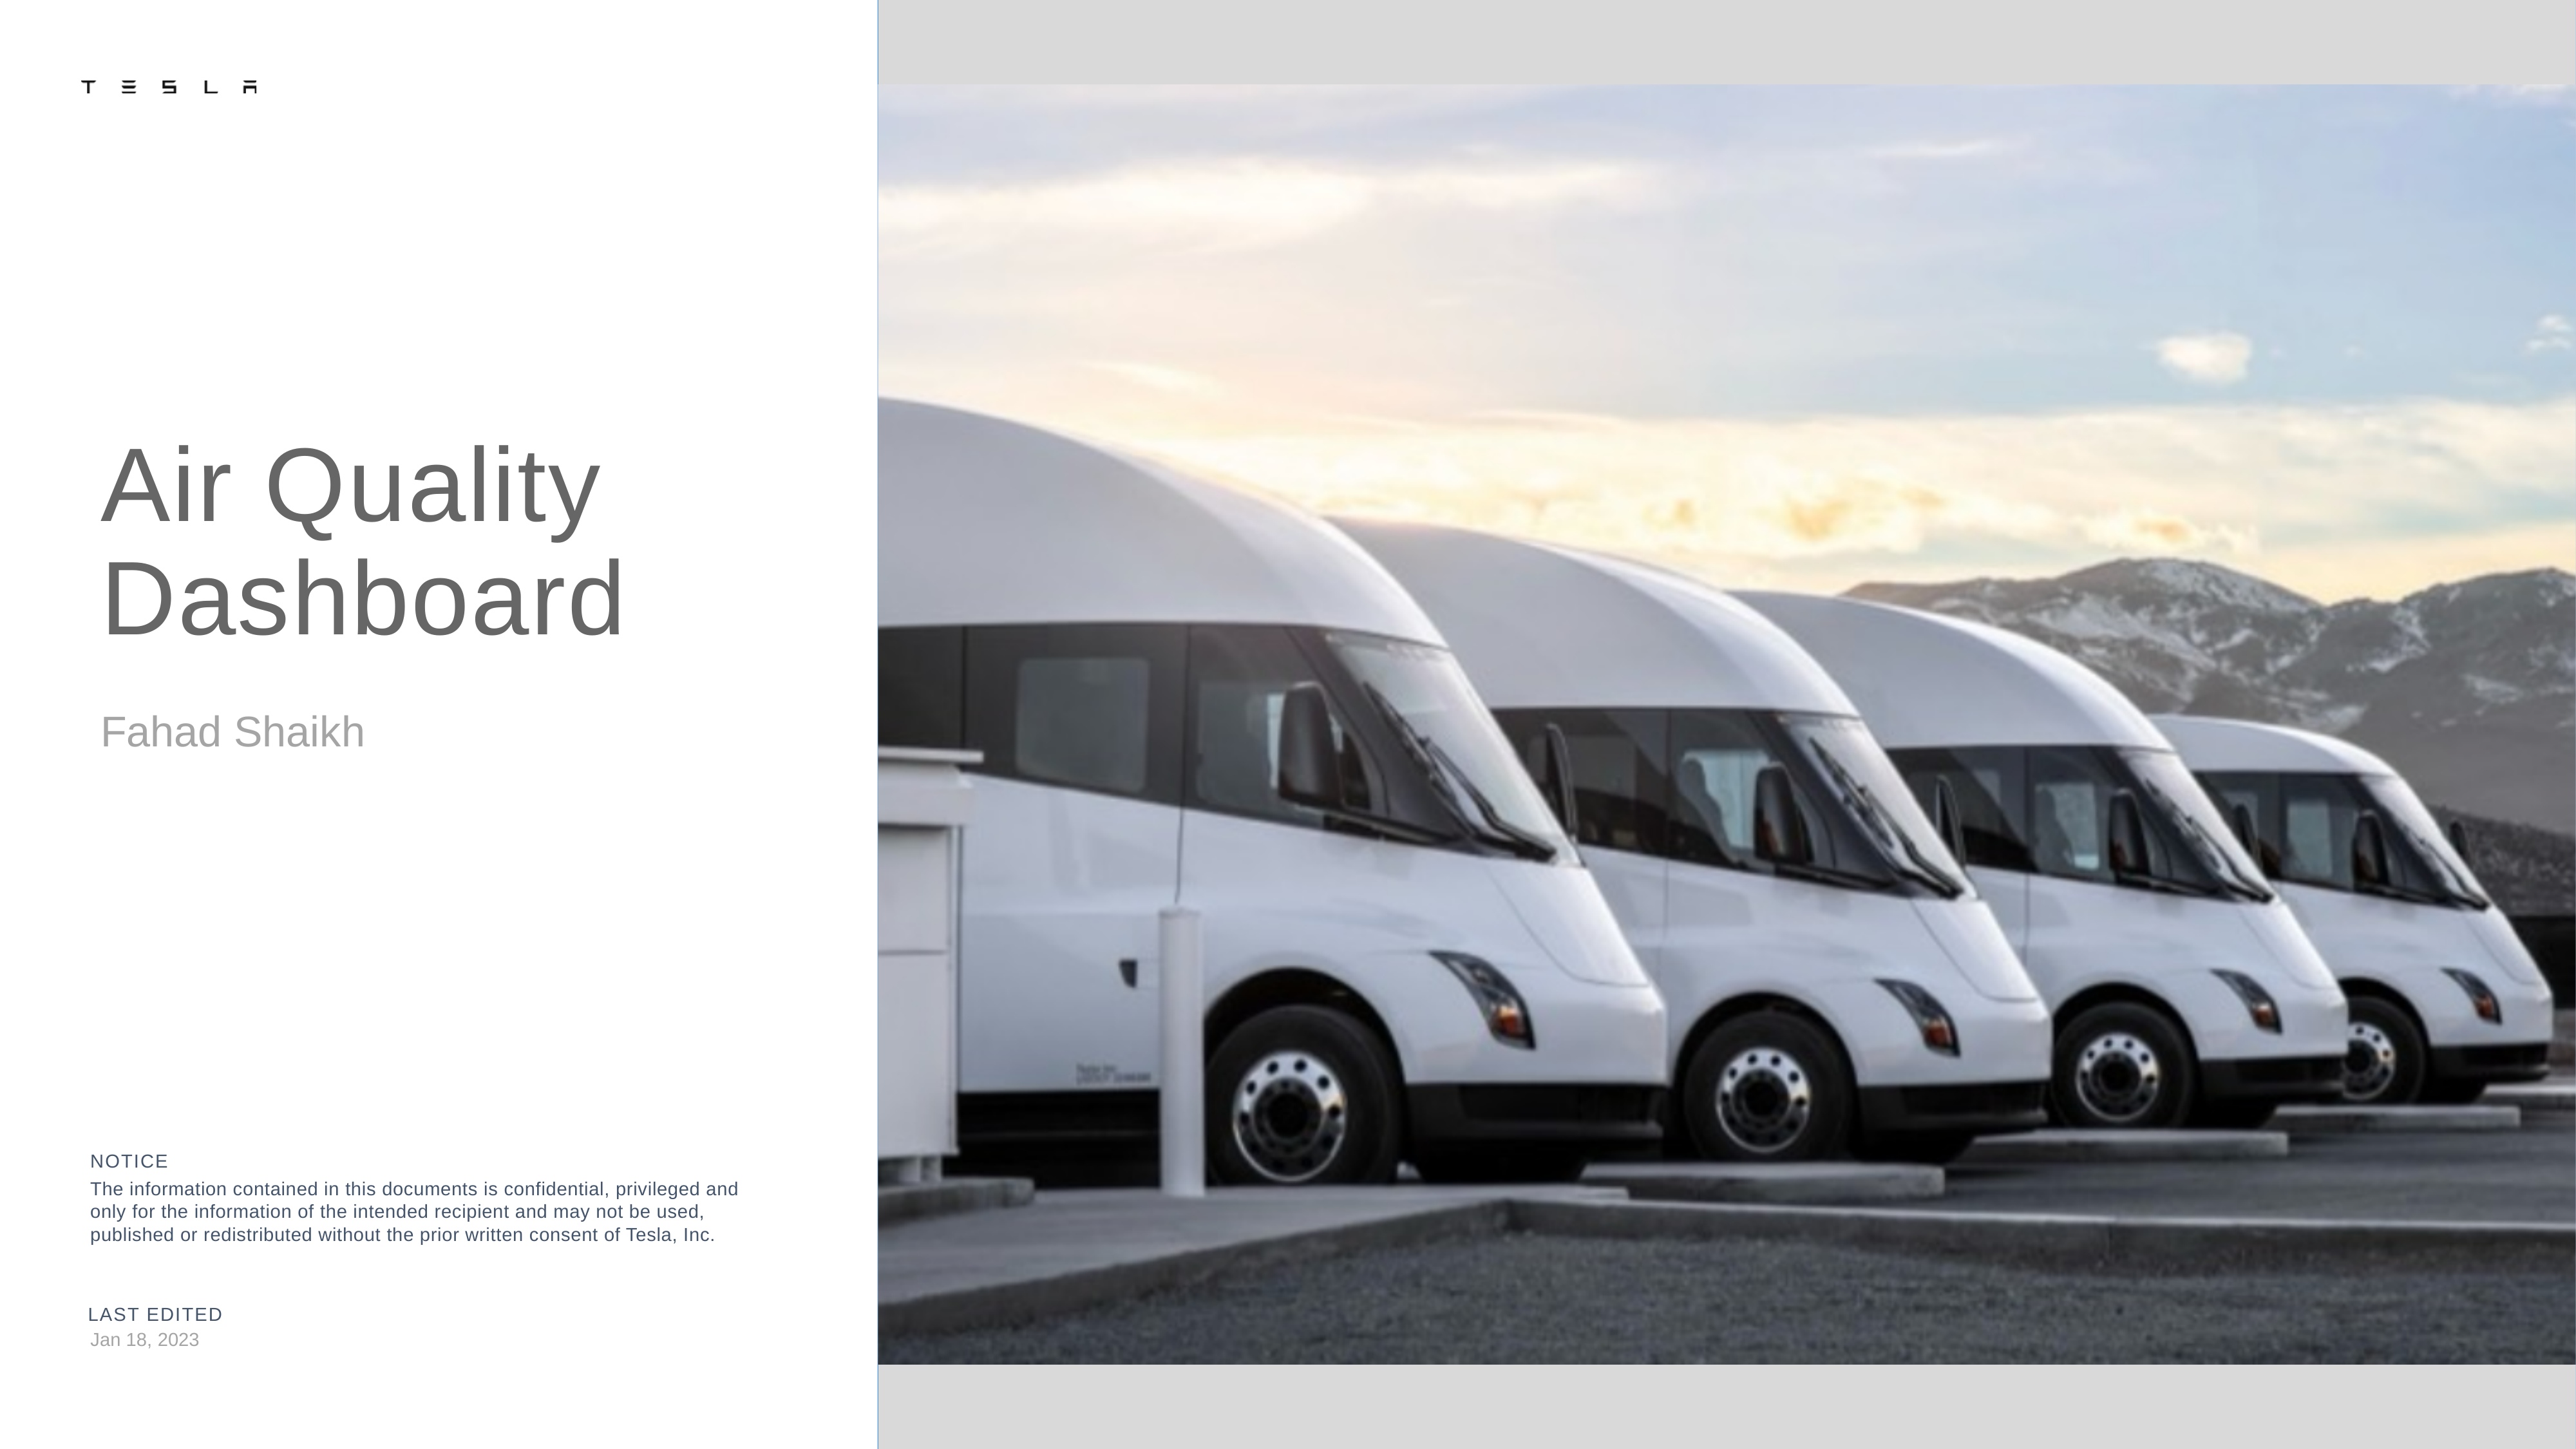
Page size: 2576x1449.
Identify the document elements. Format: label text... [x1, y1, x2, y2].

picture [878, 0, 2576, 1449]
list Jan 18, 2023 [80, 1322, 809, 1376]
list Fahad Shaikh [81, 689, 810, 863]
list Air Quality Dashboard [81, 419, 810, 668]
